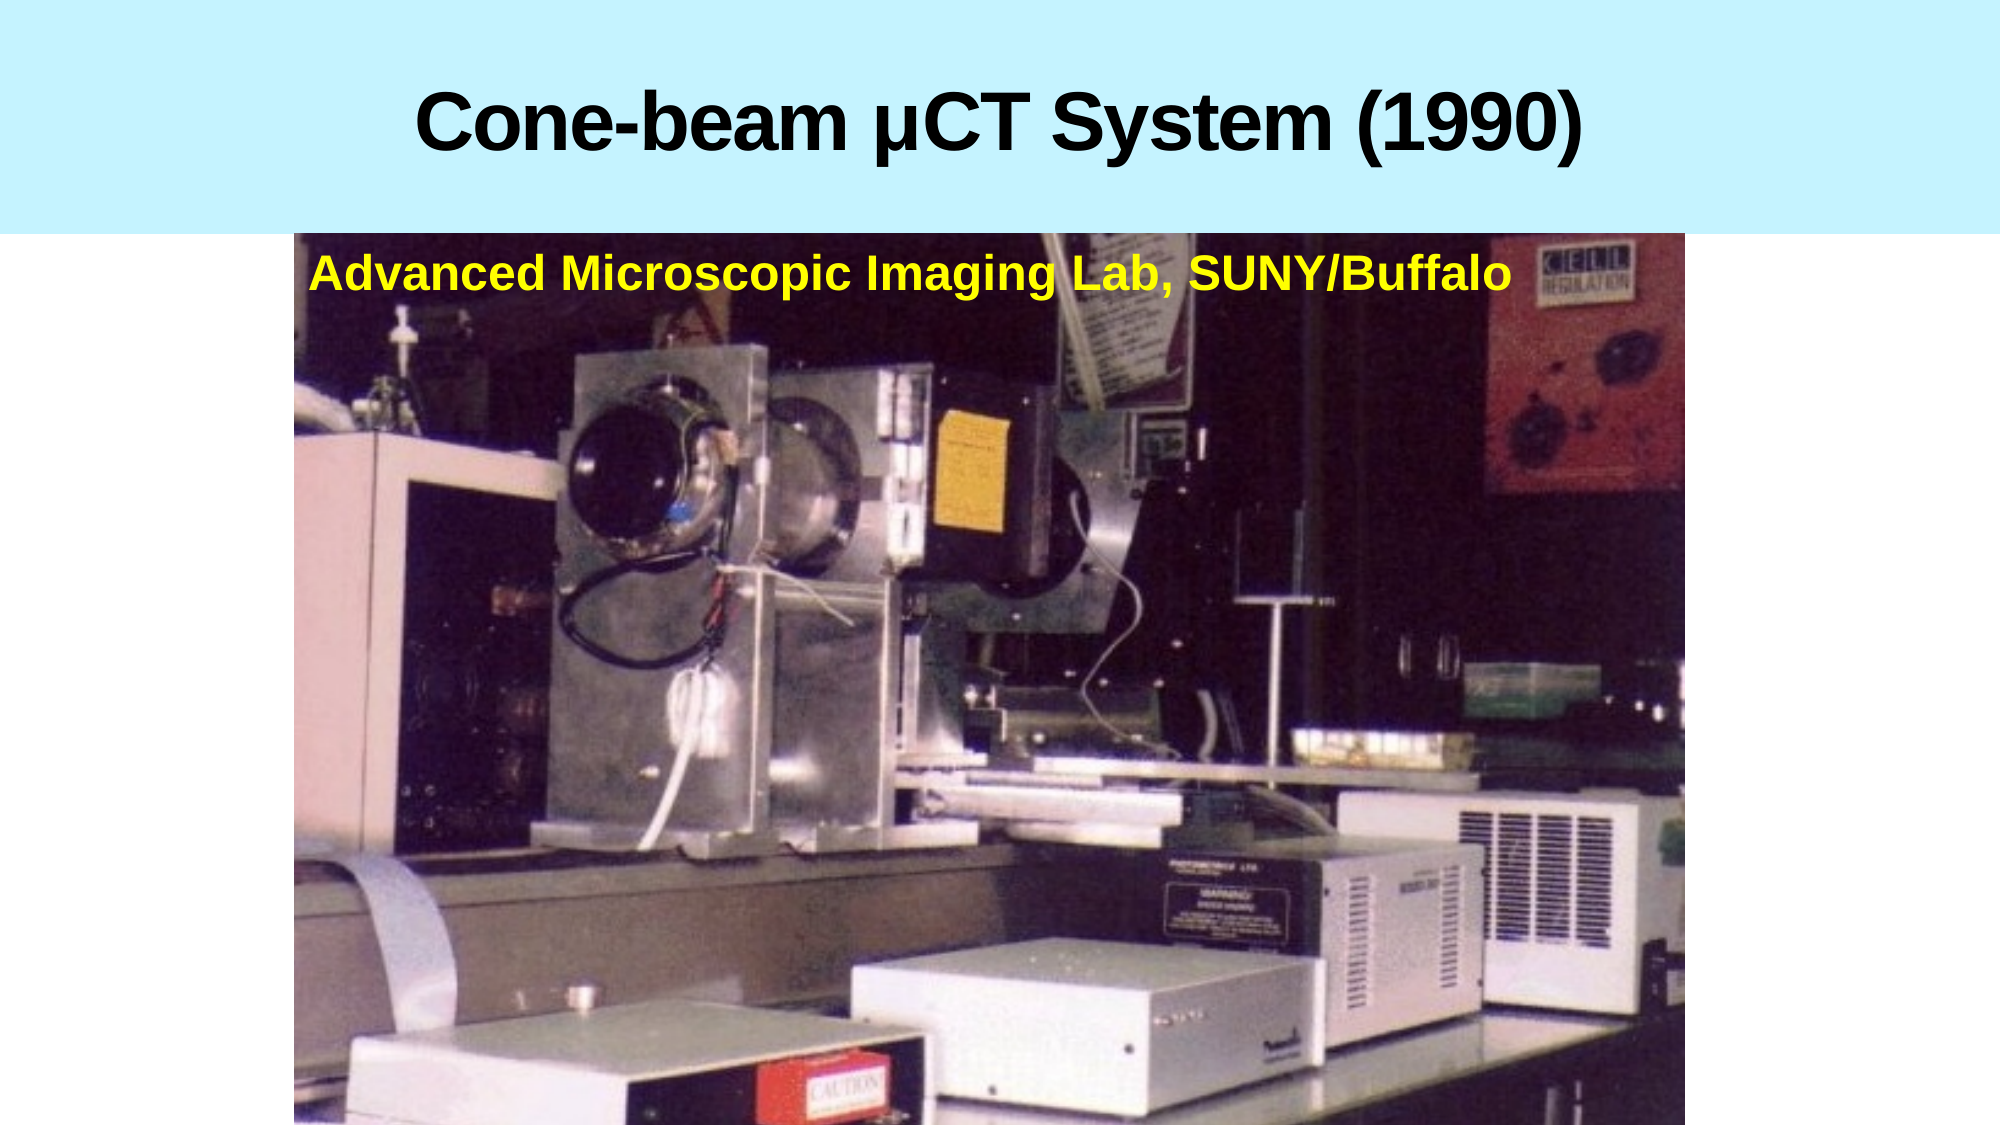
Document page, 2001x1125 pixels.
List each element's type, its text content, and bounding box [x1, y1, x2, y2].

picture [293, 233, 1685, 1125]
title Cone-beam μCT System (1990) [0, 0, 2000, 234]
